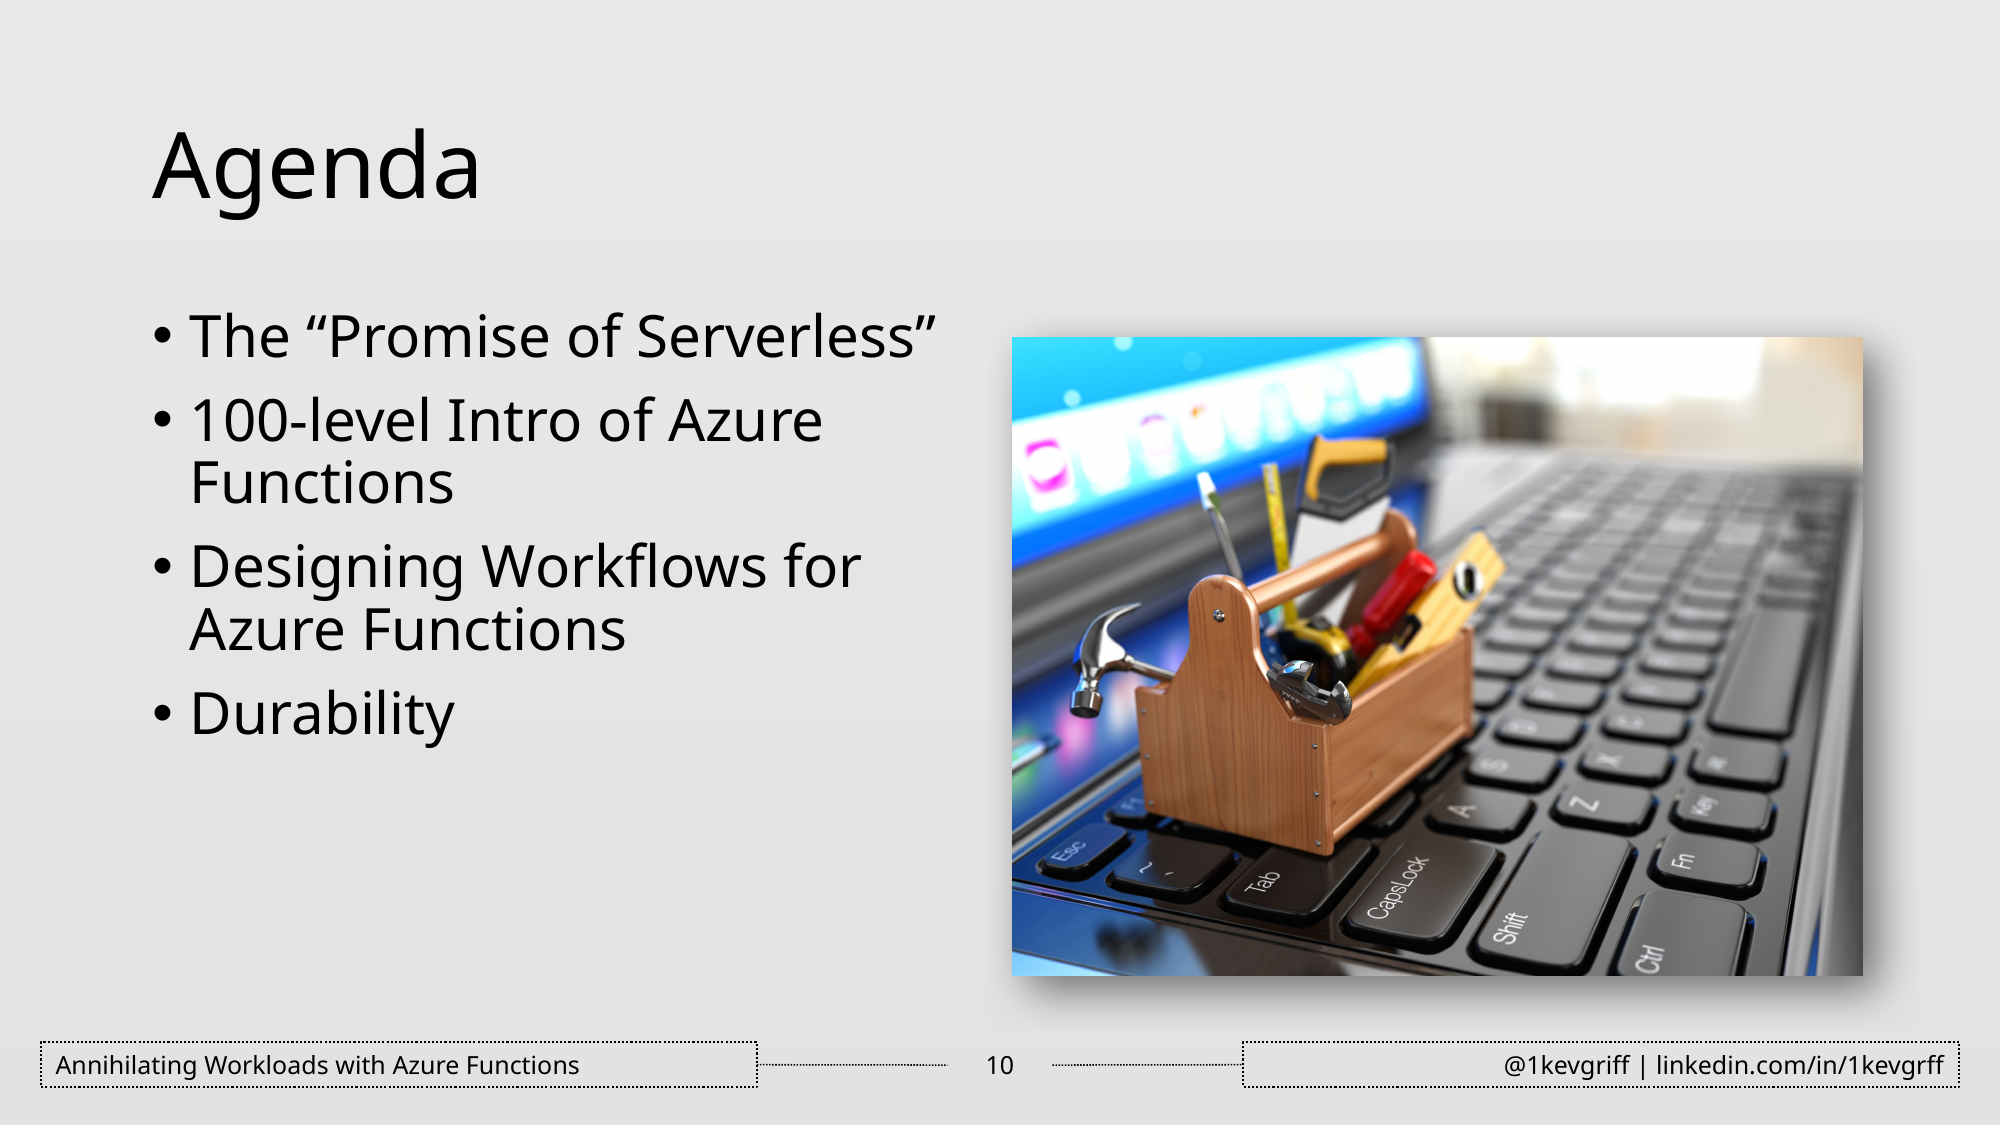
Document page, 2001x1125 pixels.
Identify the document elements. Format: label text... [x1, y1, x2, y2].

title Agenda [137, 59, 1863, 278]
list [1012, 337, 1863, 976]
list The “Promise of Serverless” 100-level Intro of Azure Functions Designing Workflows for Azure Functions Durability [137, 299, 988, 1014]
